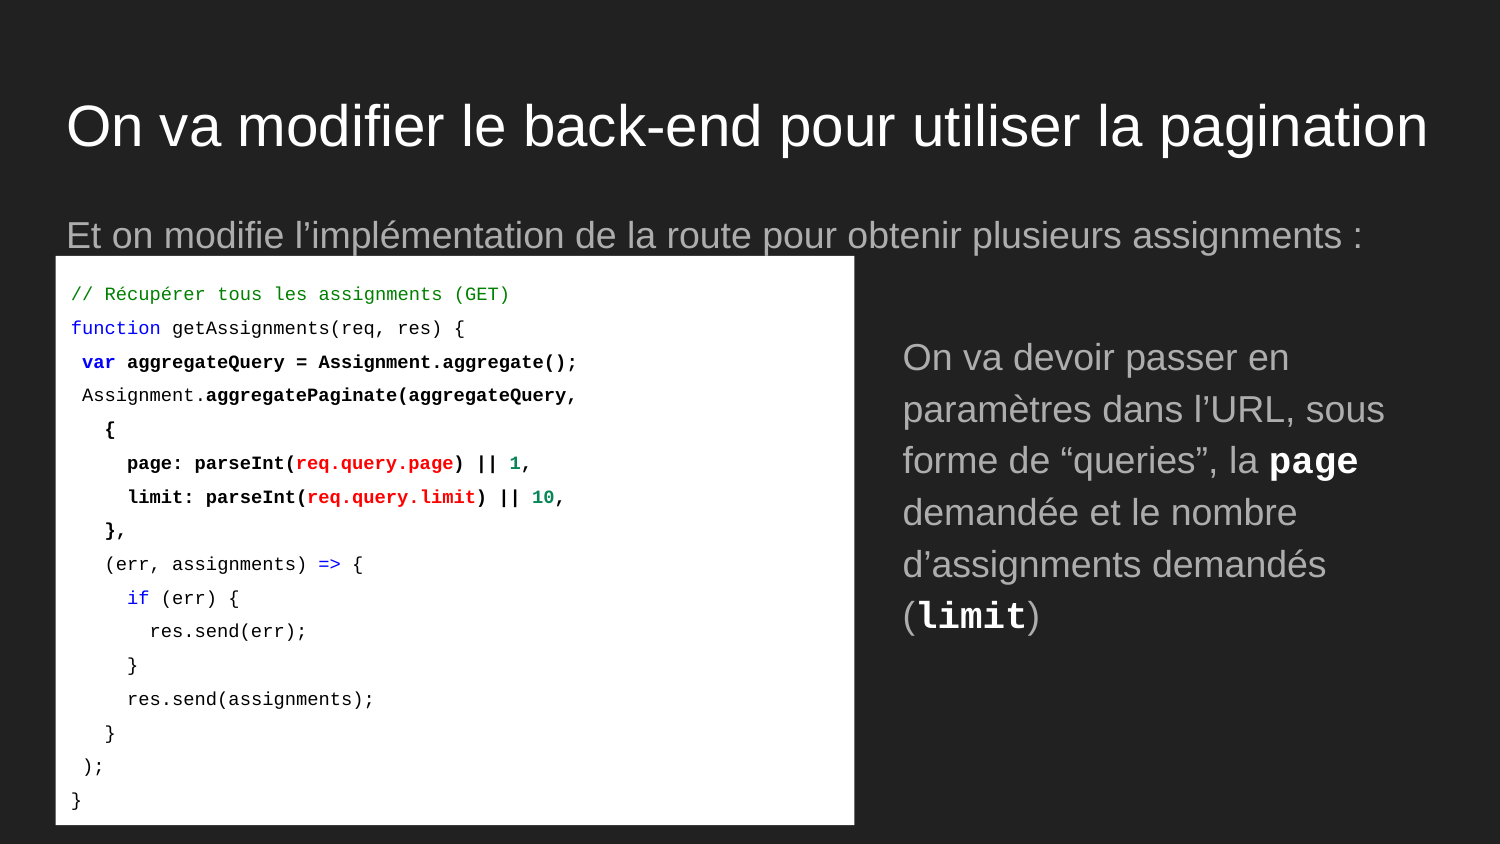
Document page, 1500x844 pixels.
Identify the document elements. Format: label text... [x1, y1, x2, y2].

list Et on modifie l’implémentation de la route pour obtenir plusieurs assignments : [51, 189, 1449, 826]
text_box // Récupérer tous les assignments (GET) function getAssignments(req, res) { var aggregateQuery = Assignment.aggregate(); Assignment.aggregatePaginate(aggregateQuery, { page: parseInt(req.query.page) || 1, limit: parseInt(req.query.limit) || 10, }, (err, assignments) => { if (err) { res.send(err); } res.send(assignments); } ); } [55, 255, 855, 826]
text_box On va devoir passer en paramètres dans l’URL, sous forme de “queries”, la page demandée et le nombre d’assignments demandés (limit) [887, 311, 1456, 652]
title On va modifier le back-end pour utiliser la pagination [51, 72, 1449, 167]
